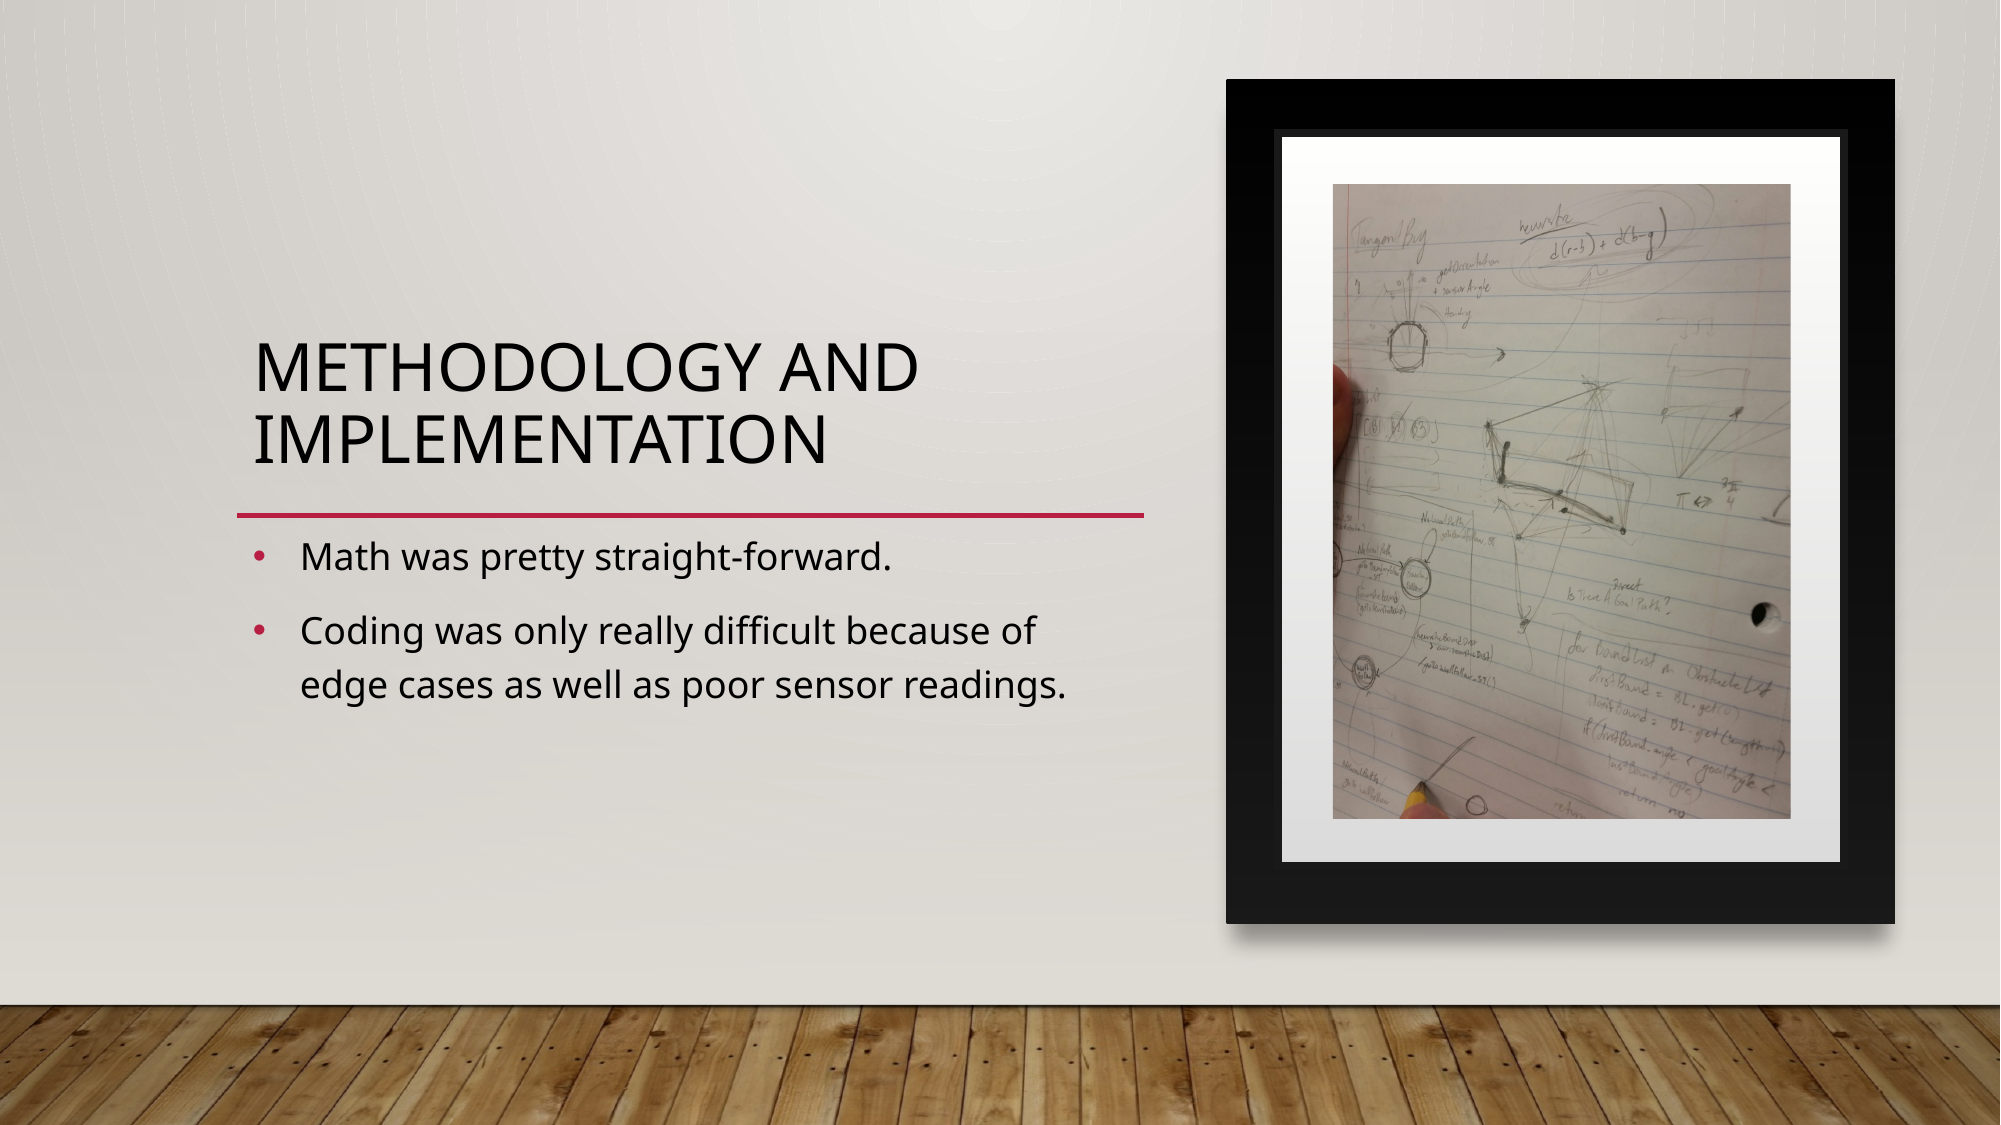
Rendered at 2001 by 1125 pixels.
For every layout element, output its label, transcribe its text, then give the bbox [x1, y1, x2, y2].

title Methodology and implementation [238, 185, 1146, 486]
list Math was pretty straight-forward. Coding was only really difficult because of edge cases as well as poor sensor readings. [237, 516, 1145, 845]
picture [1332, 183, 1791, 819]
picture [0, 1005, 2000, 1125]
